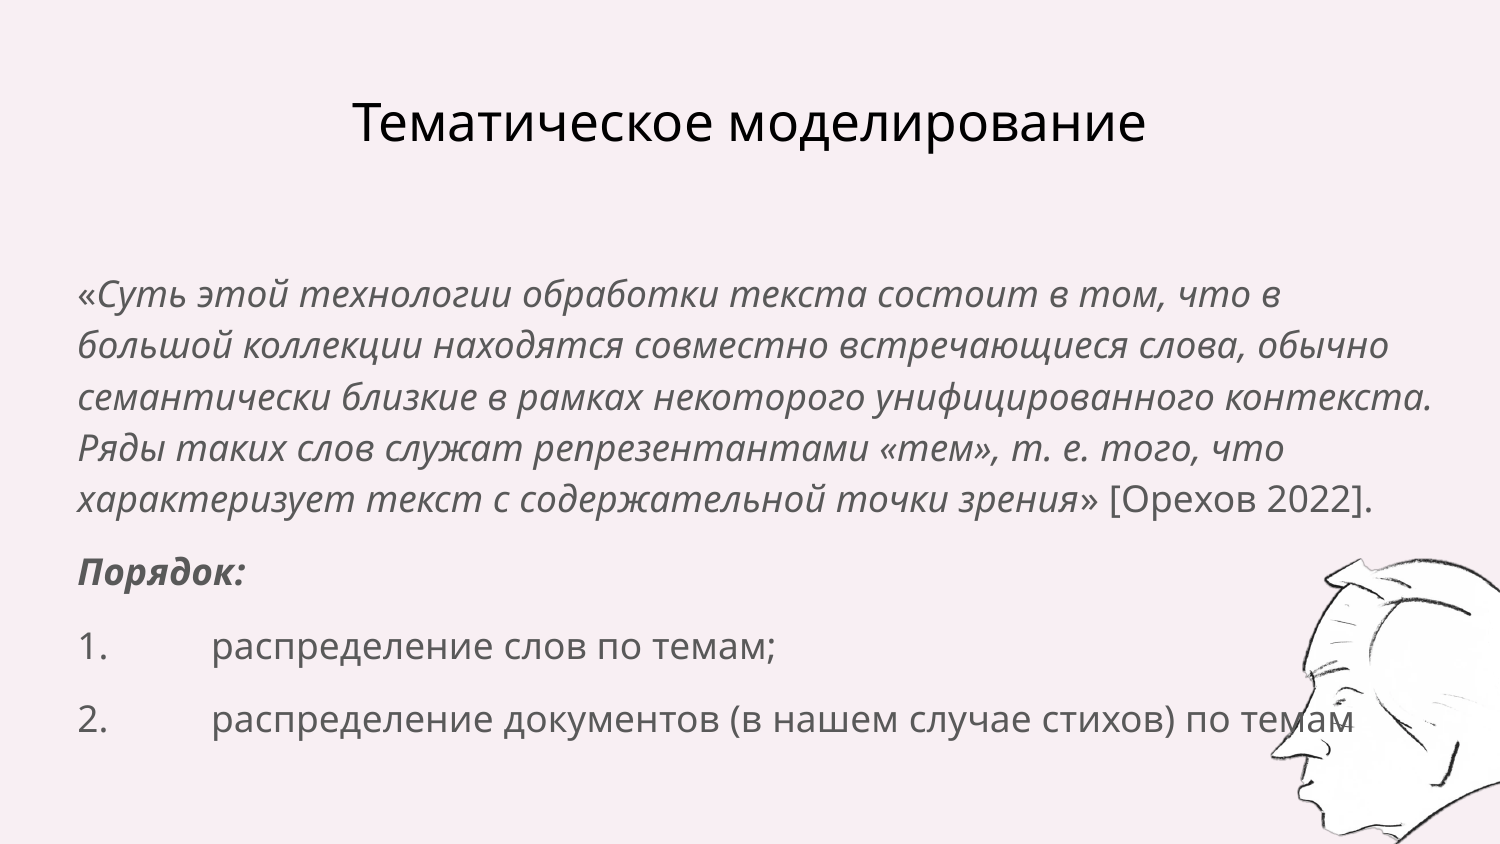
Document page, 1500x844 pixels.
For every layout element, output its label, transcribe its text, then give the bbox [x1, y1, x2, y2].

title Тематическое моделирование [51, 72, 1449, 167]
list «Суть этой технологии обработки текста состоит в том, что в большой коллекции находятся совместно встречающиеся слова, обычно семантически близкие в рамках некоторого унифицированного контекста. Ряды таких слов служат репрезентантами «тем», т. е. того, что характеризует текст с содержательной точки зрения» [Орехов 2022]. Порядок: 1. распределение слов по темам; 2. распределение документов (в нашем случае стихов) по темам [62, 248, 1461, 765]
picture [1257, 514, 1500, 844]
